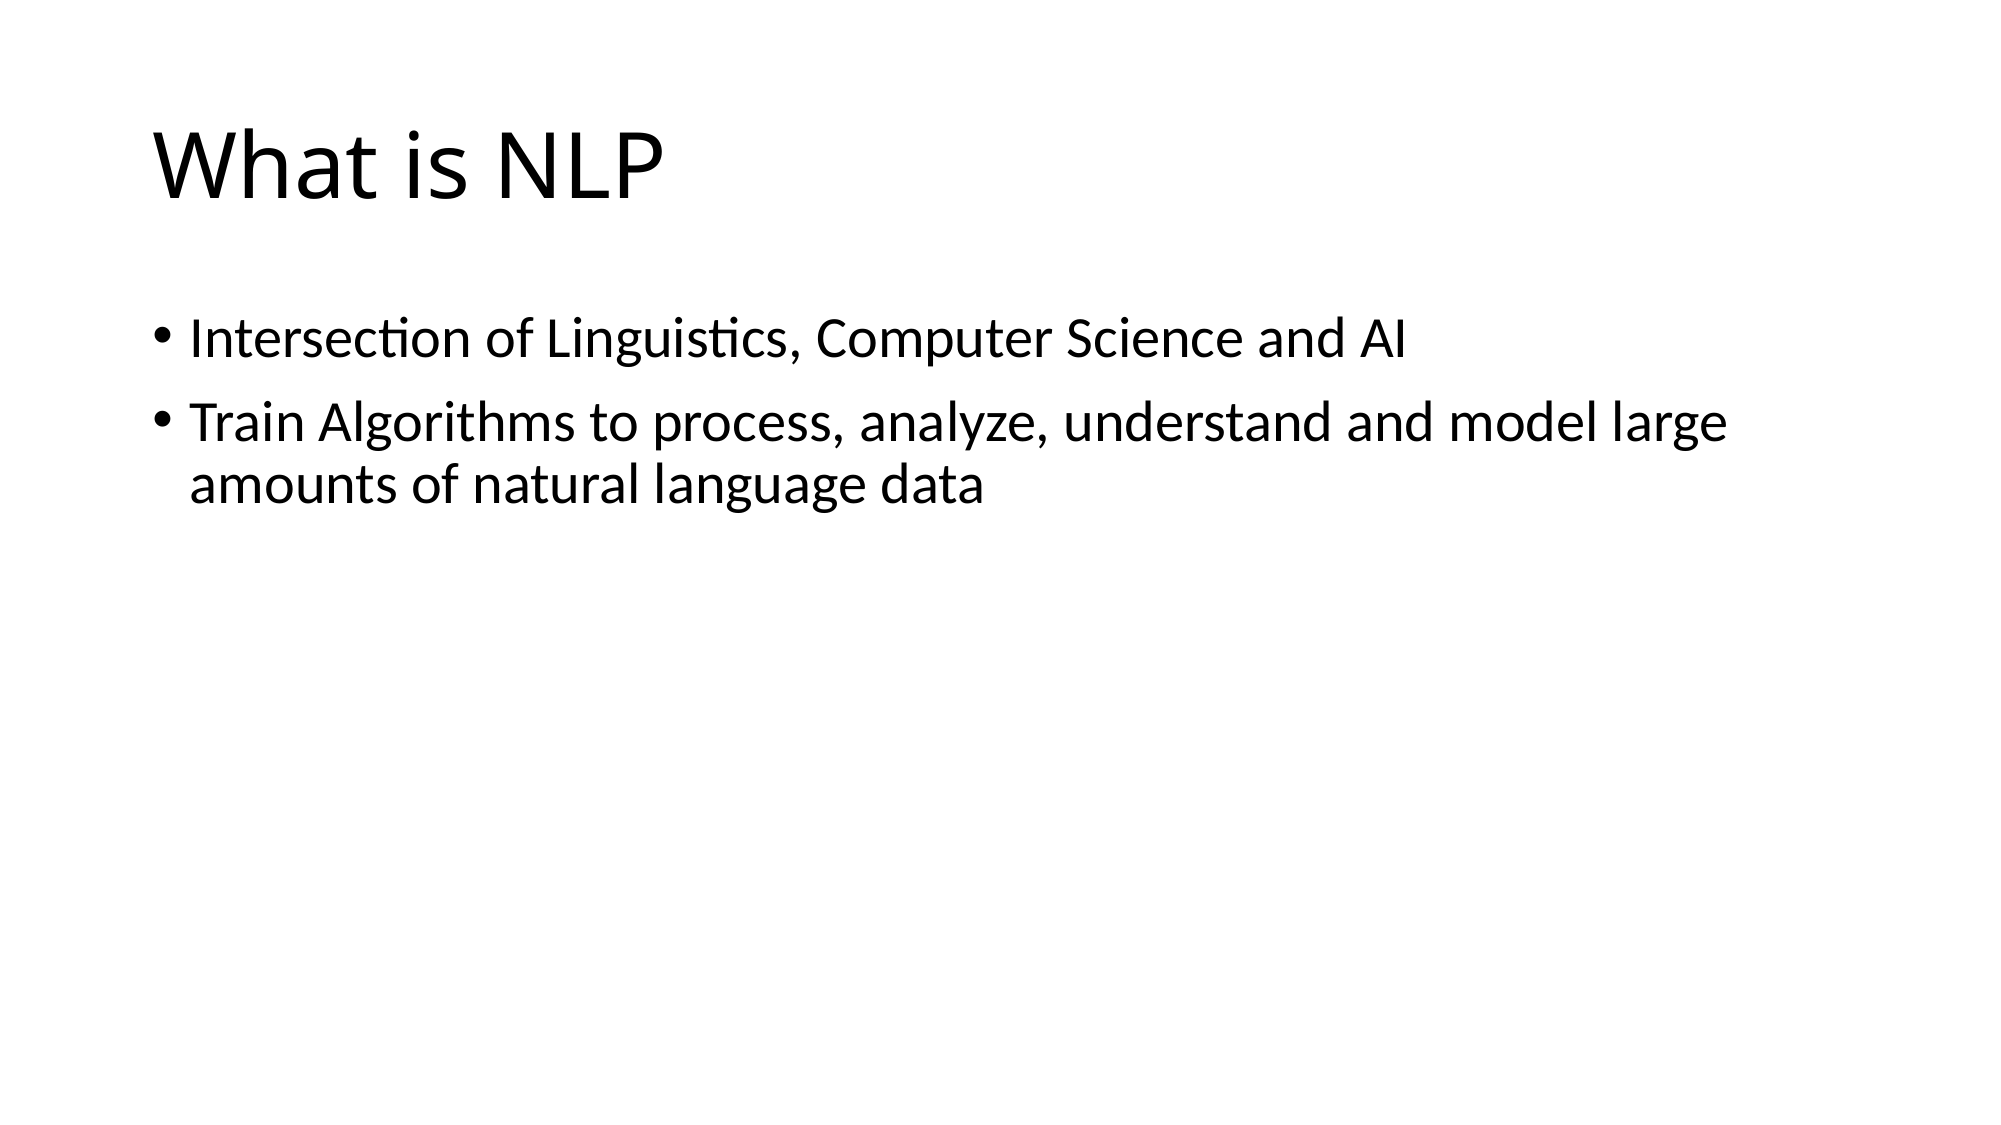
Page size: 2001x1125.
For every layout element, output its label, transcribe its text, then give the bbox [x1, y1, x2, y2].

title What is NLP [137, 59, 1863, 278]
list Intersection of Linguistics, Computer Science and AI Train Algorithms to process, analyze, understand and model large amounts of natural language data [137, 299, 1863, 1014]
